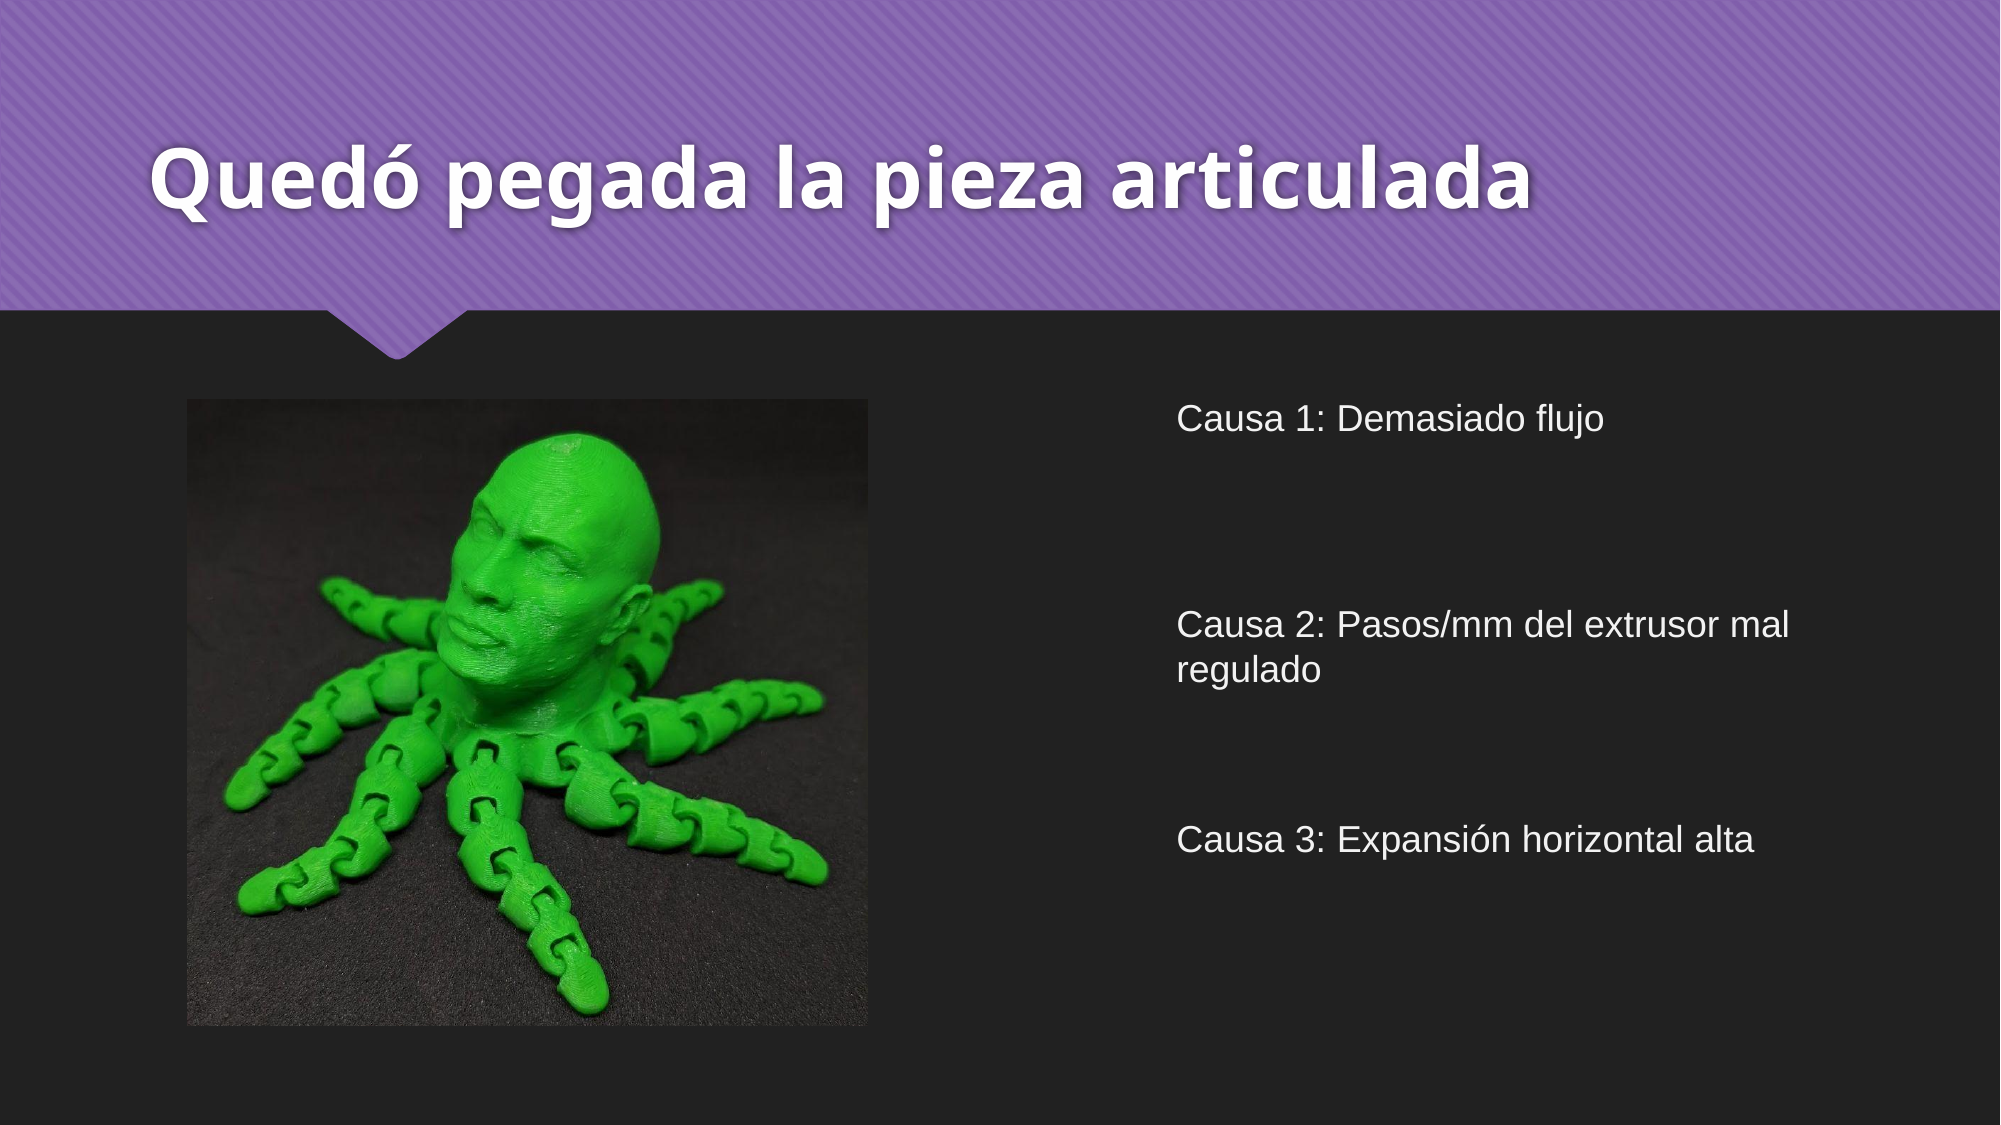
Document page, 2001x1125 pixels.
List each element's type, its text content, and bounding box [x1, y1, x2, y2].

text_box Causa 1: Demasiado flujo [1161, 386, 1813, 446]
picture [187, 399, 868, 1026]
text_box Causa 2: Pasos/mm del extrusor mal regulado [1161, 592, 1813, 698]
text_box Causa 3: Expansión horizontal alta [1161, 807, 1813, 868]
title Quedó pegada la pieza articulada [132, 73, 1868, 233]
